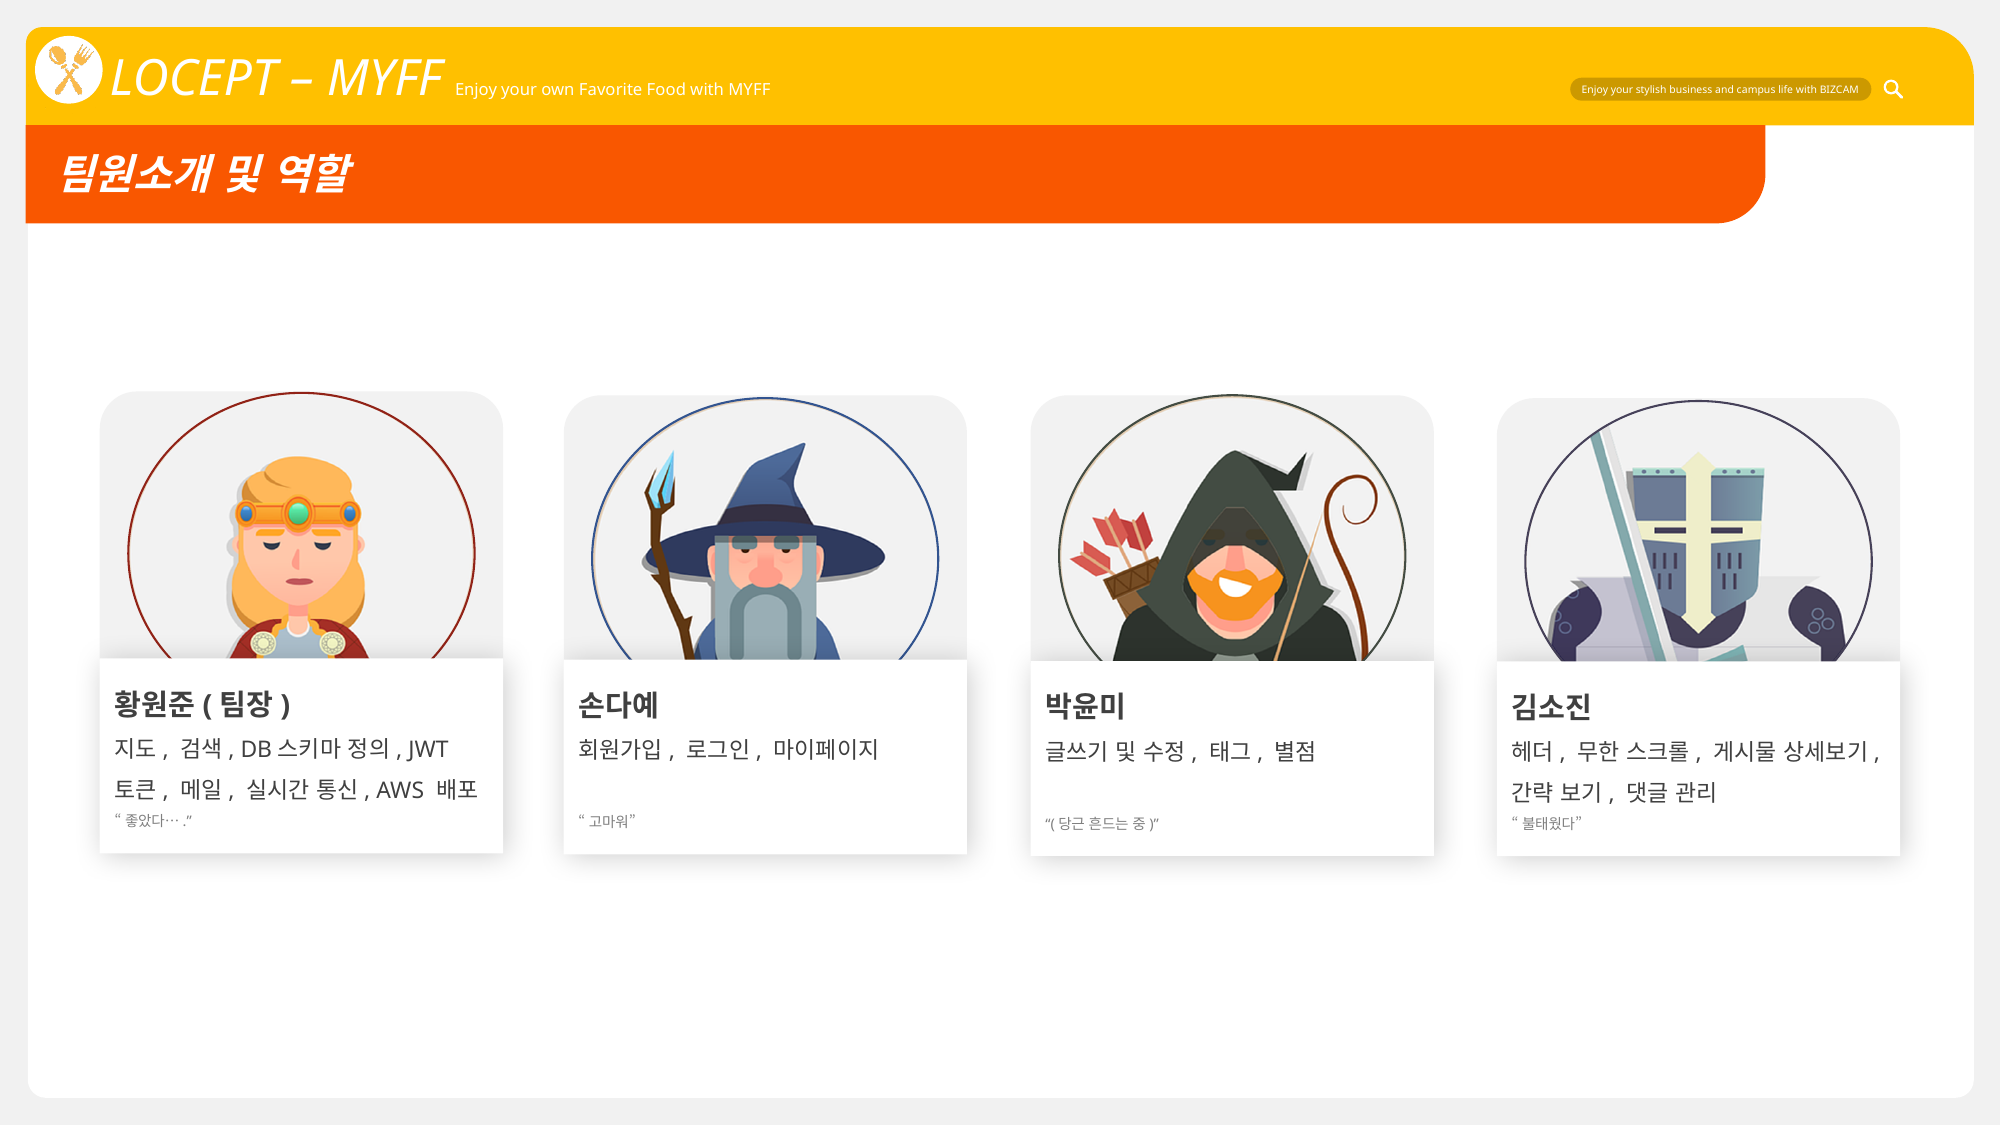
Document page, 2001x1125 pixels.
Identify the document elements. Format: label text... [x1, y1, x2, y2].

text_box 팀원소개 및 역할 [41, 140, 365, 206]
picture [15, 27, 123, 133]
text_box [99, 391, 1901, 857]
